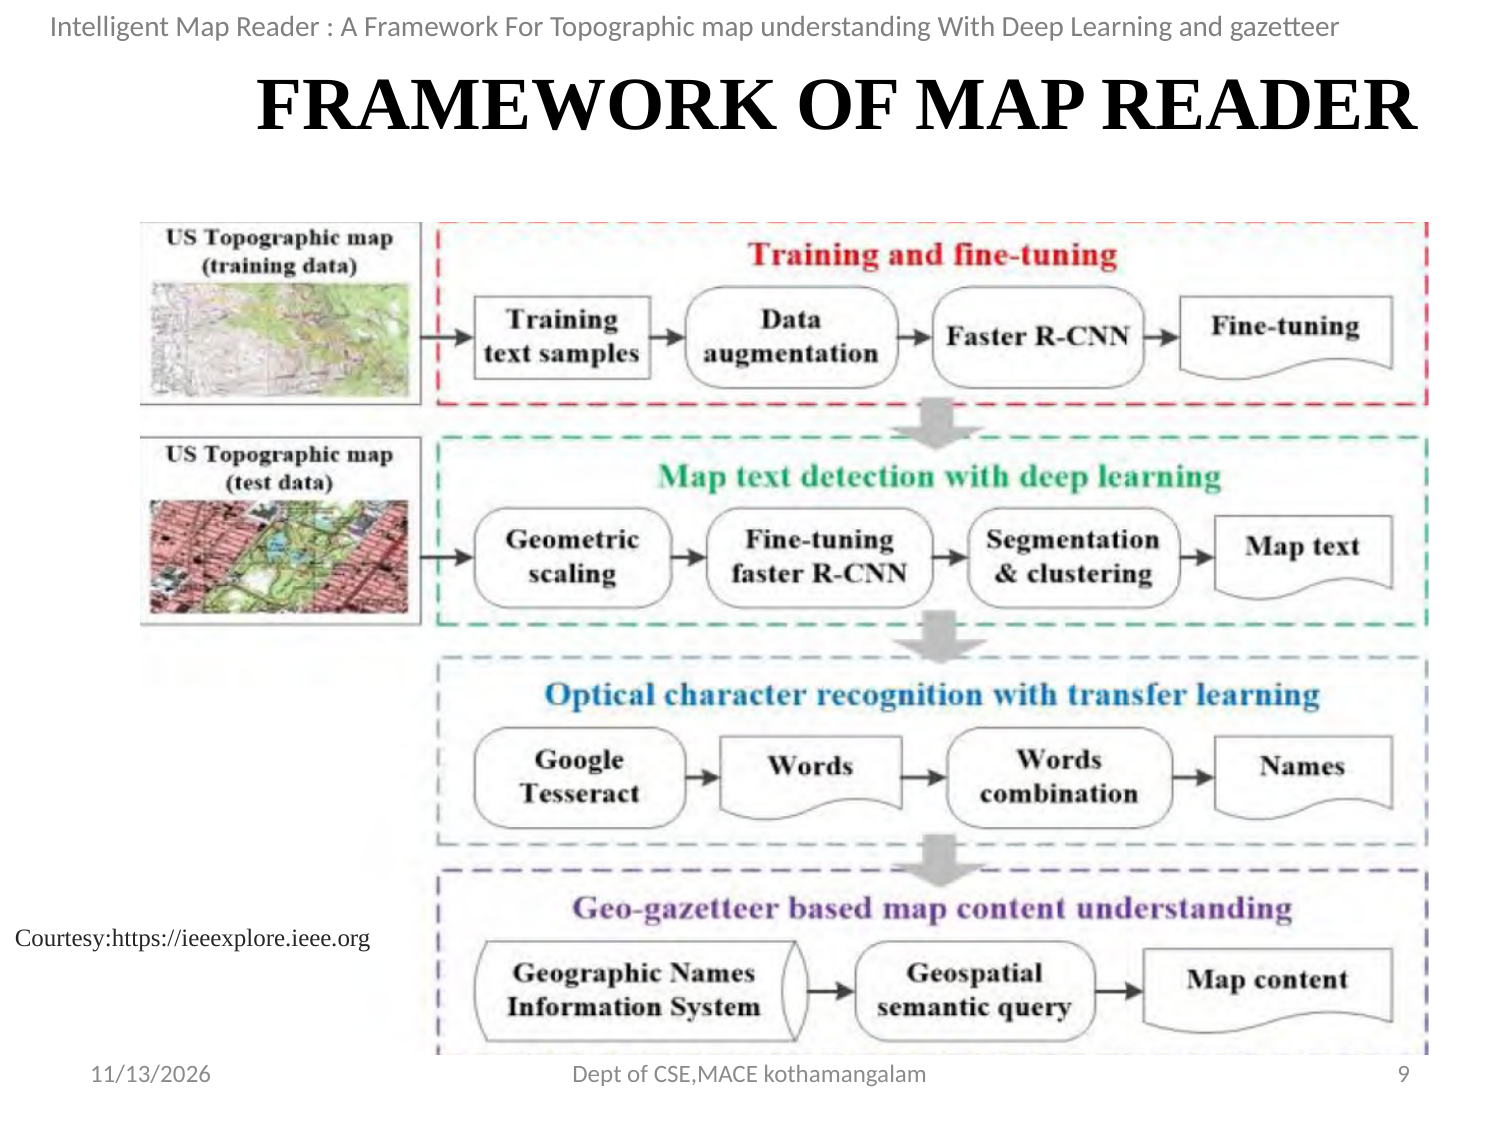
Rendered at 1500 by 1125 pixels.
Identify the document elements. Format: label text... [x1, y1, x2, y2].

footer Dept of CSE,MACE kothamangalam [512, 1063, 988, 1103]
slide_number 9 [1074, 1063, 1425, 1103]
text_box Courtesy:https://ieeexplore.ieee.org [0, 914, 135, 1004]
text_box Intelligent Map Reader : A Framework For Topographic map understanding With Deep Learning and gazetteer [35, 0, 1430, 85]
picture [140, 222, 1430, 1055]
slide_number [75, 1042, 425, 1103]
text_box FRAMEWORK OF MAP READER [0, 46, 1500, 152]
